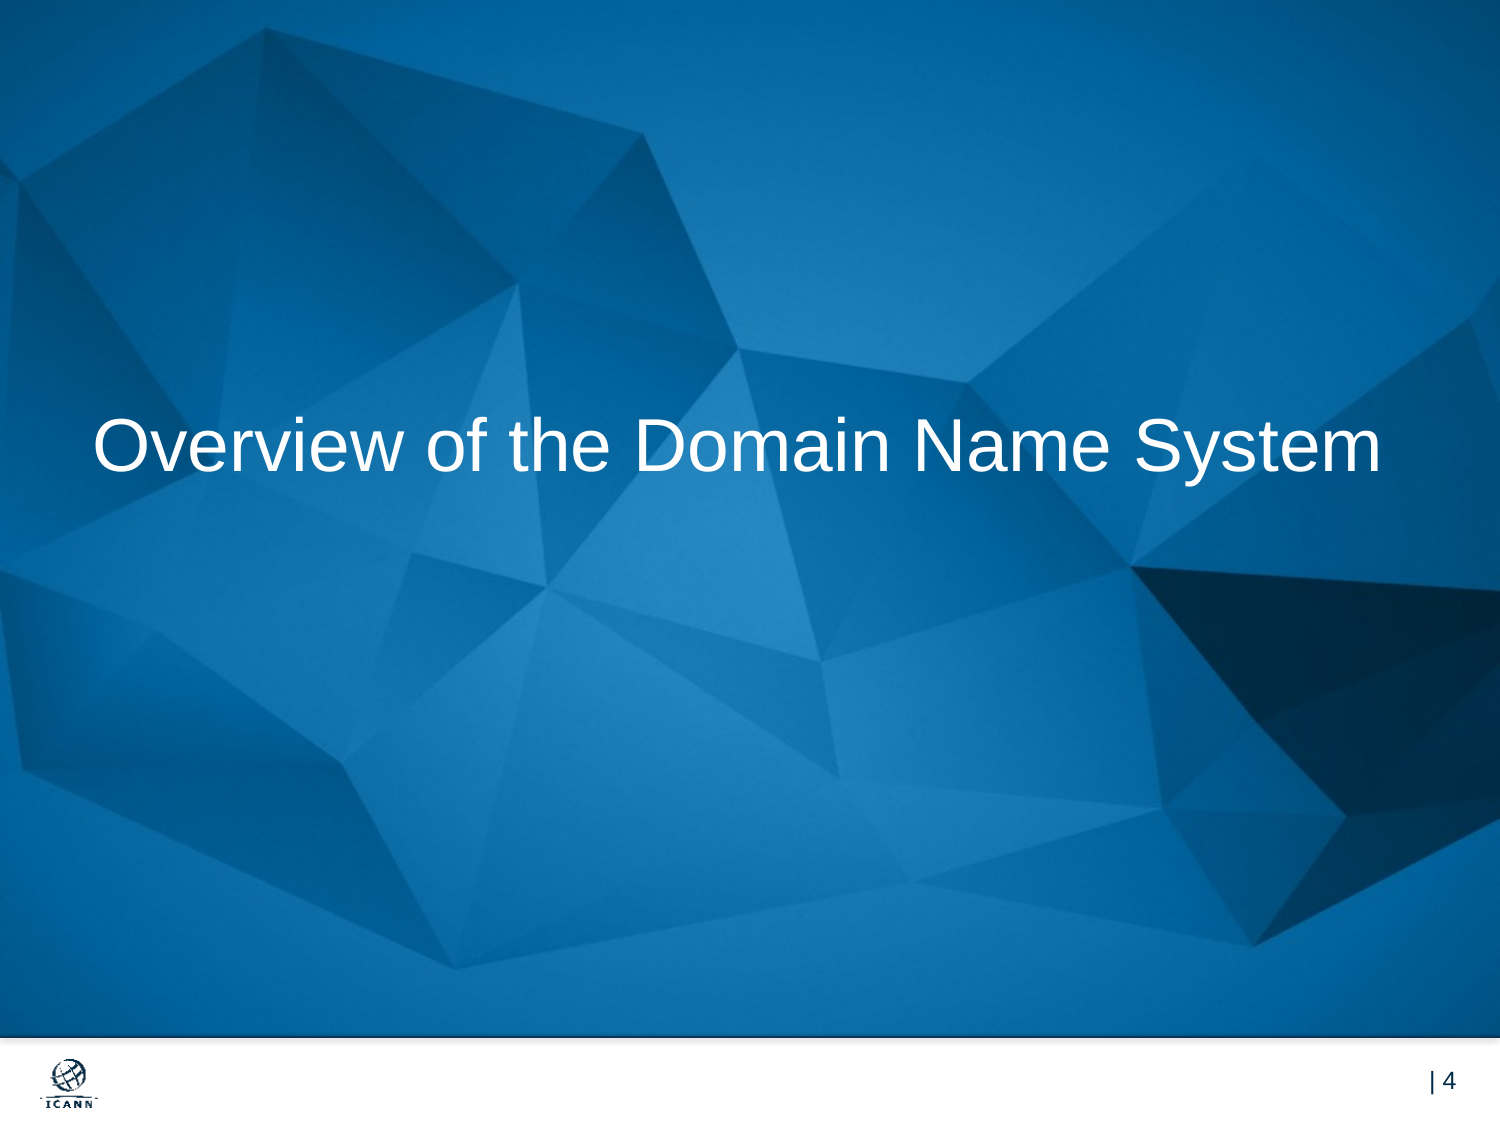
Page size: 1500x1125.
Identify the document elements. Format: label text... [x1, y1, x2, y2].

picture [0, 0, 1500, 1035]
text_box Overview of the Domain Name System [56, 214, 1421, 494]
picture [38, 1059, 100, 1108]
